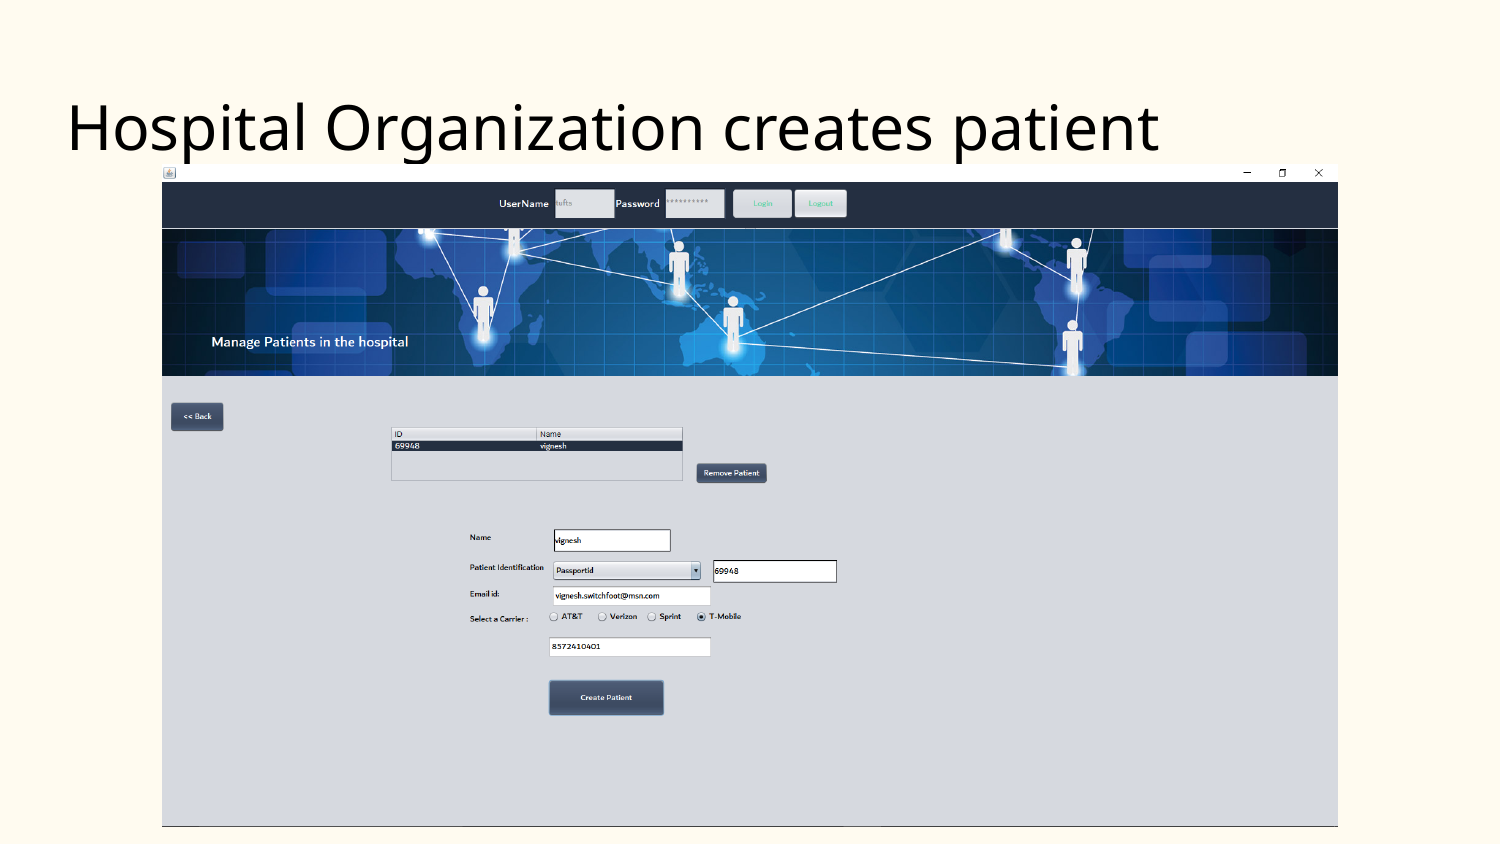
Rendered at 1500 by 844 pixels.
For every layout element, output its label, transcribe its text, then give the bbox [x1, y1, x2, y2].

title Hospital Organization creates patient [51, 72, 1449, 174]
picture [161, 164, 1339, 827]
